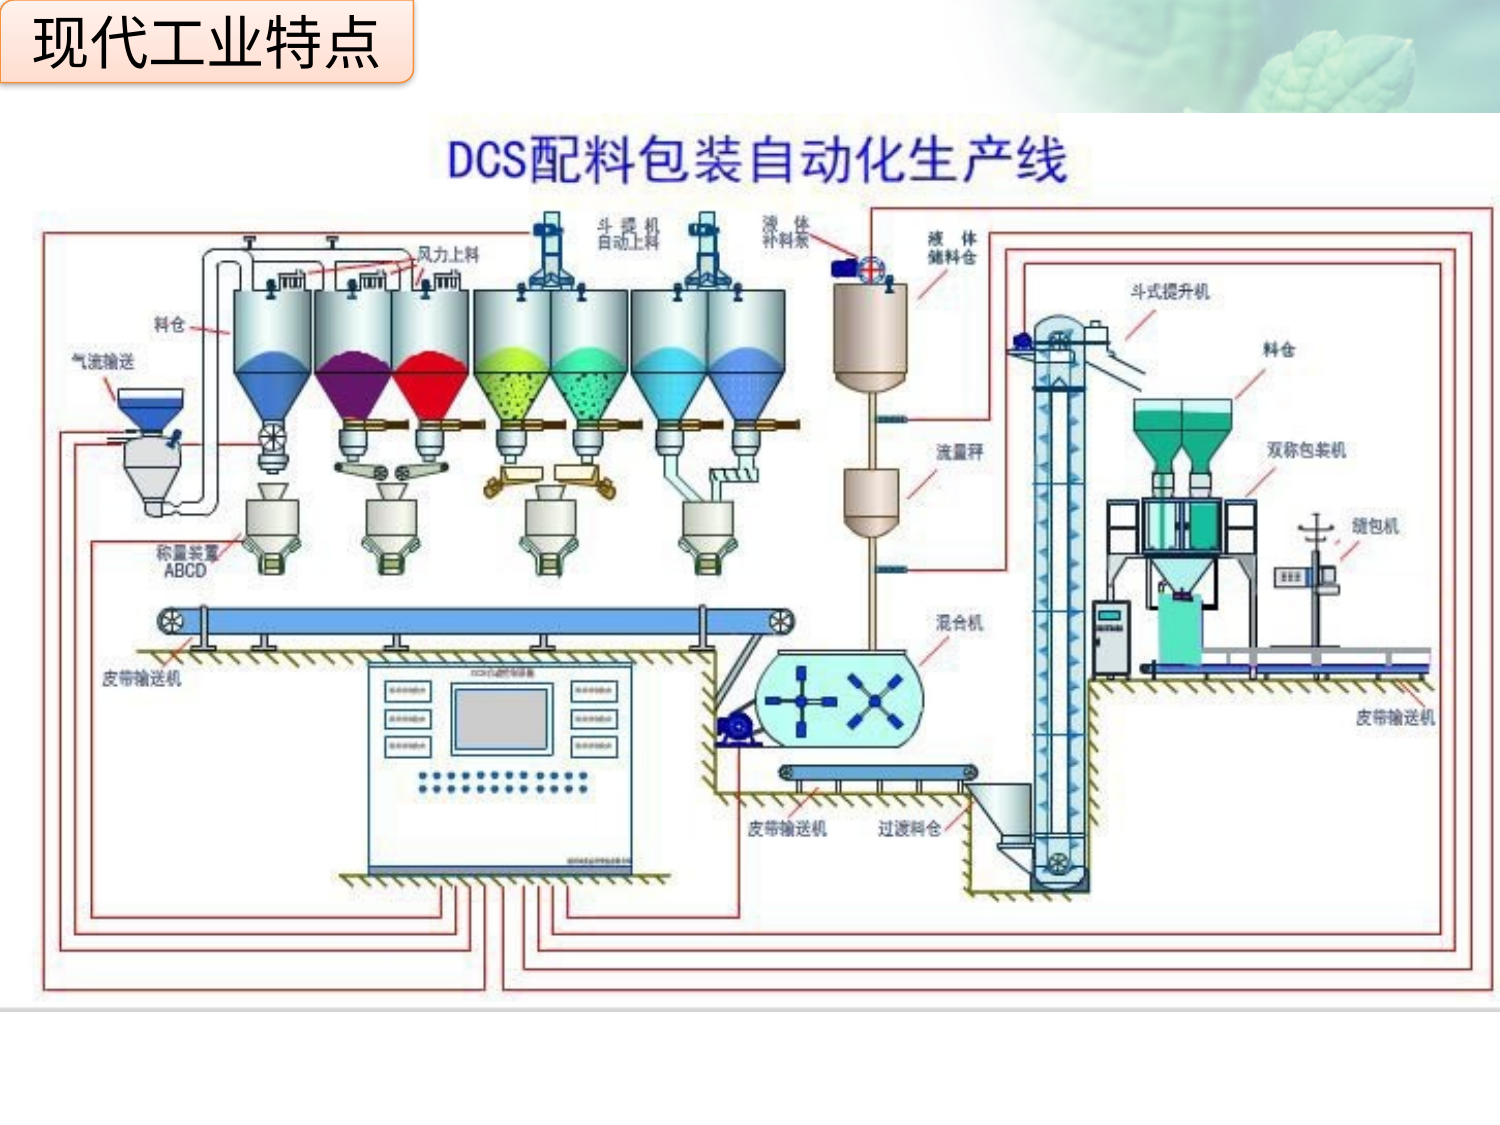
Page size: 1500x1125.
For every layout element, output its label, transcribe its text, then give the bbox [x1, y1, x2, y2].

text_box 现代工业特点 [0, 0, 415, 84]
picture [0, 0, 1500, 1125]
